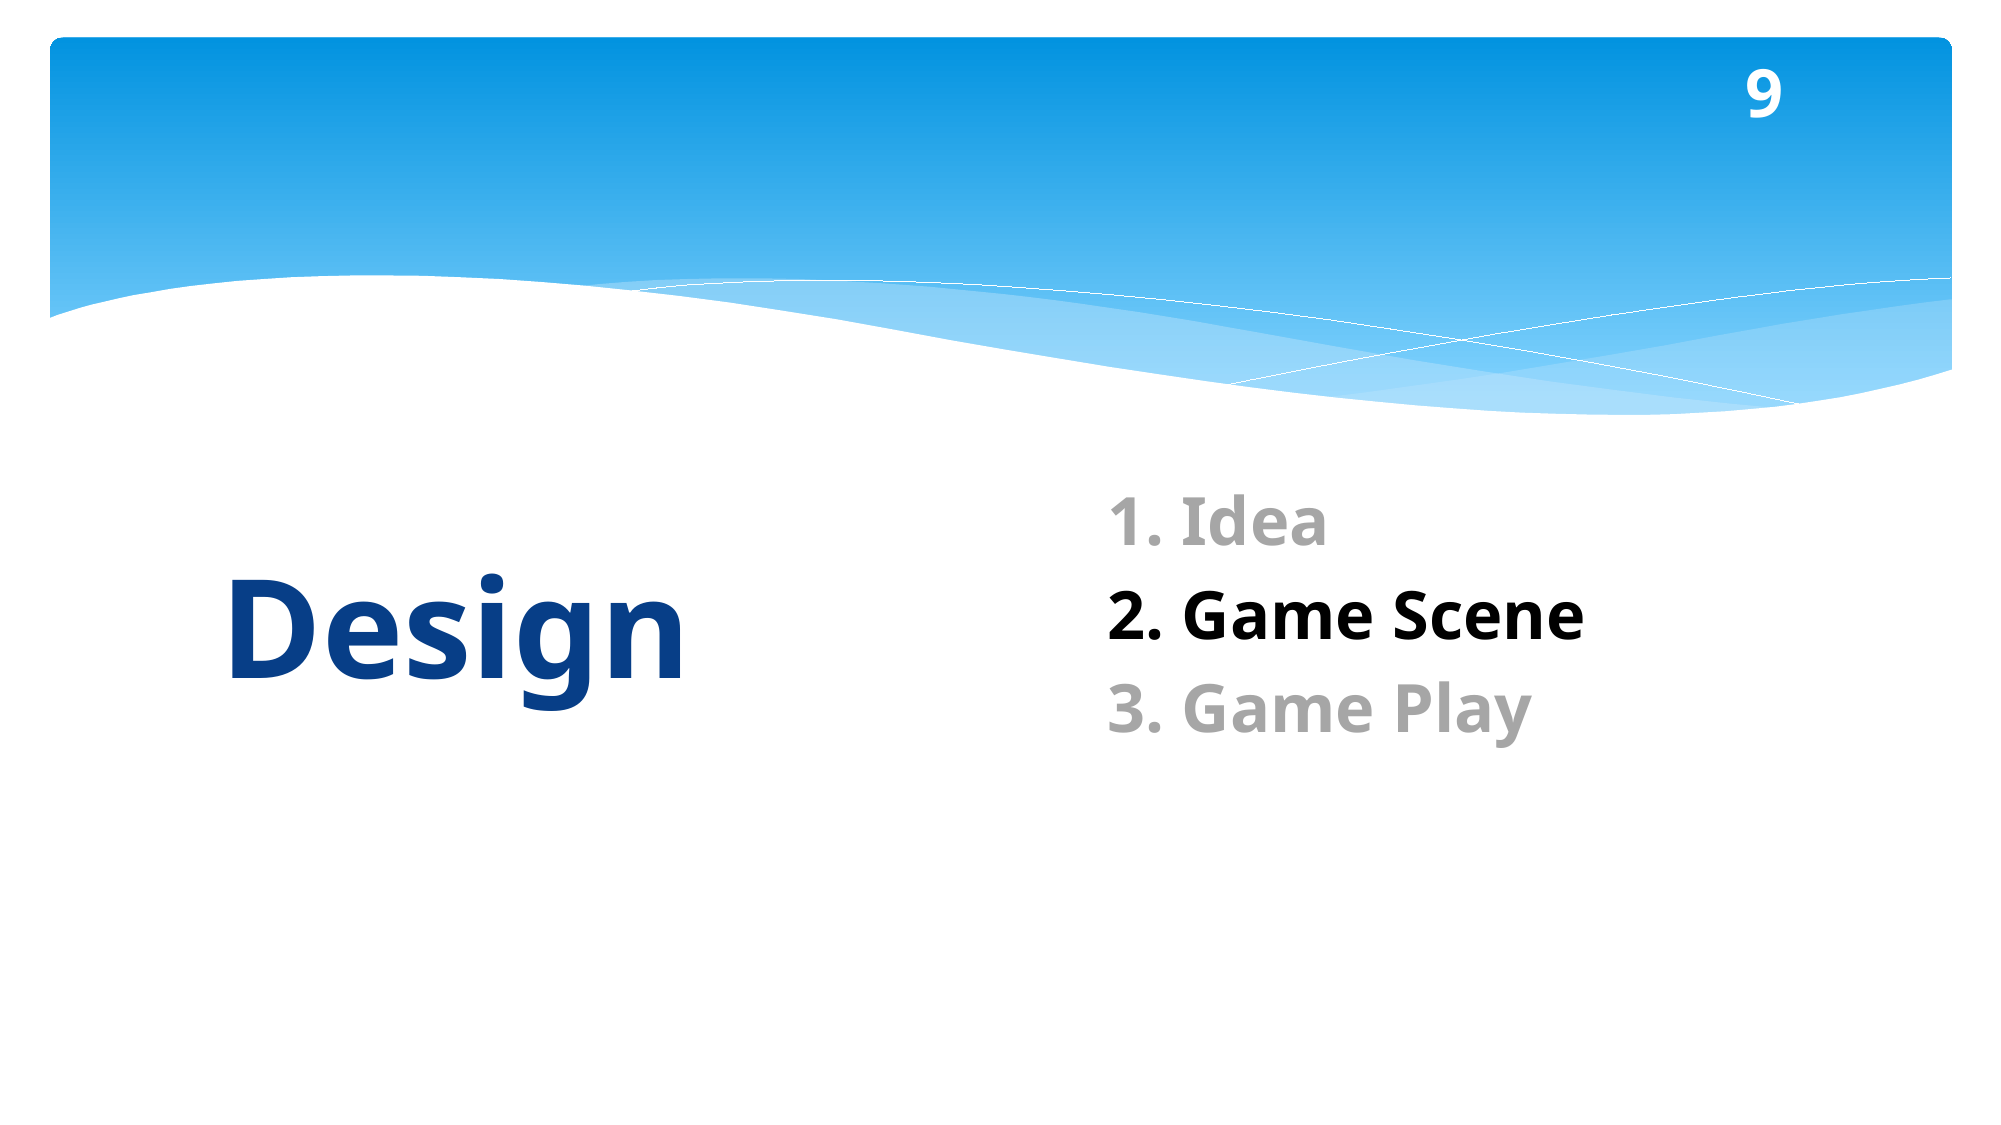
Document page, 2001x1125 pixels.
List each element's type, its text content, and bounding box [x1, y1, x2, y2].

text_box Design [142, 398, 770, 714]
list 1. Idea 2. Game Scene 3. Game Play [1017, 299, 1872, 925]
slide_number 9 [1637, 66, 1892, 127]
